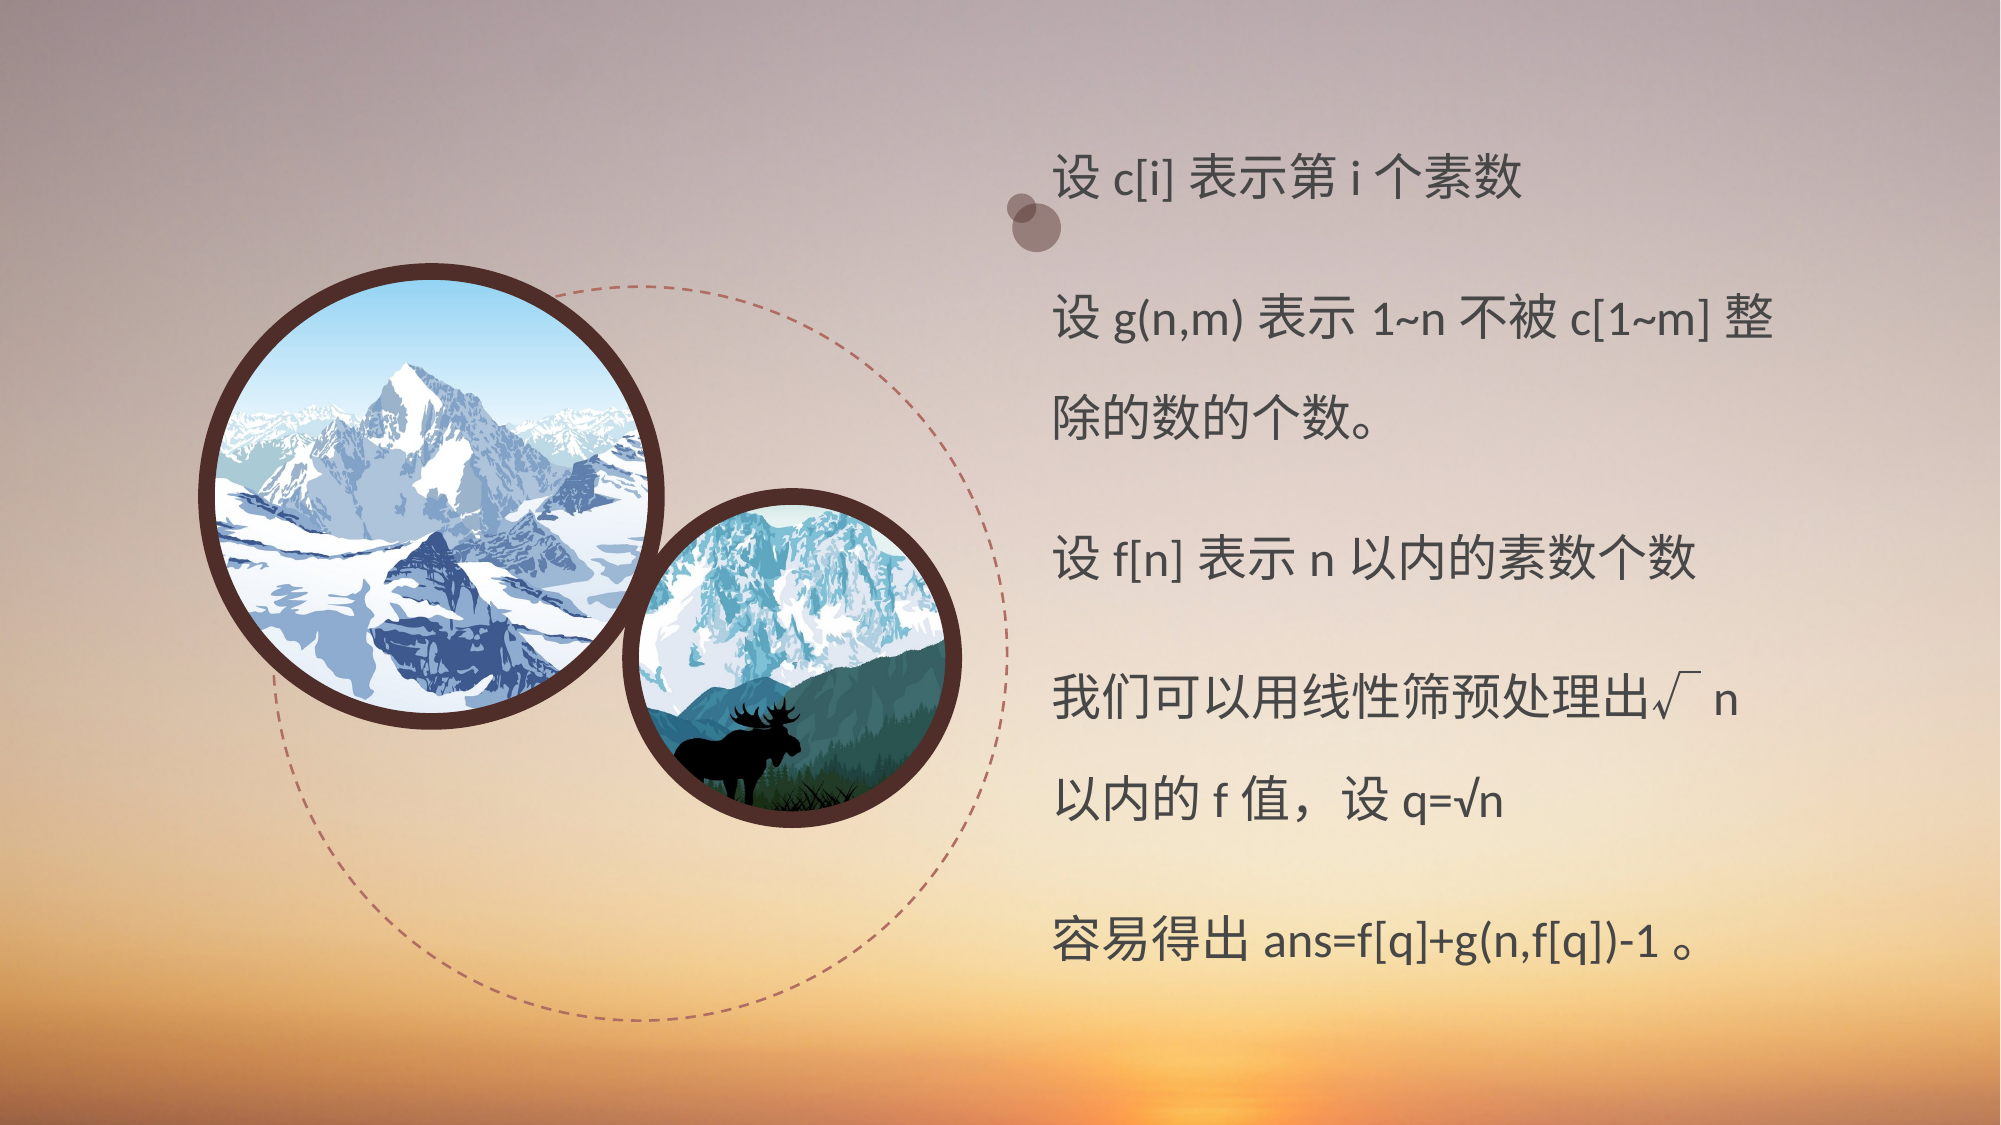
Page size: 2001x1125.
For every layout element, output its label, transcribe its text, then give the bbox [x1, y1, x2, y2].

text_box [1011, 217, 1036, 254]
text_box [629, 495, 955, 821]
text_box [1005, 192, 1036, 224]
text_box 设c[i]表示第i个素数 设g(n,m)表示1~n不被c[1~m]整除的数的个数。 设f[n]表示n以内的素数个数 我们可以用线性筛预处理出√n以内的f值，设q=√n 容易得出ans=f[q]+g(n,f[q])-1。 [1036, 96, 1814, 949]
text_box [205, 270, 658, 723]
picture [0, 0, 2001, 1125]
text_box [272, 285, 1009, 1022]
